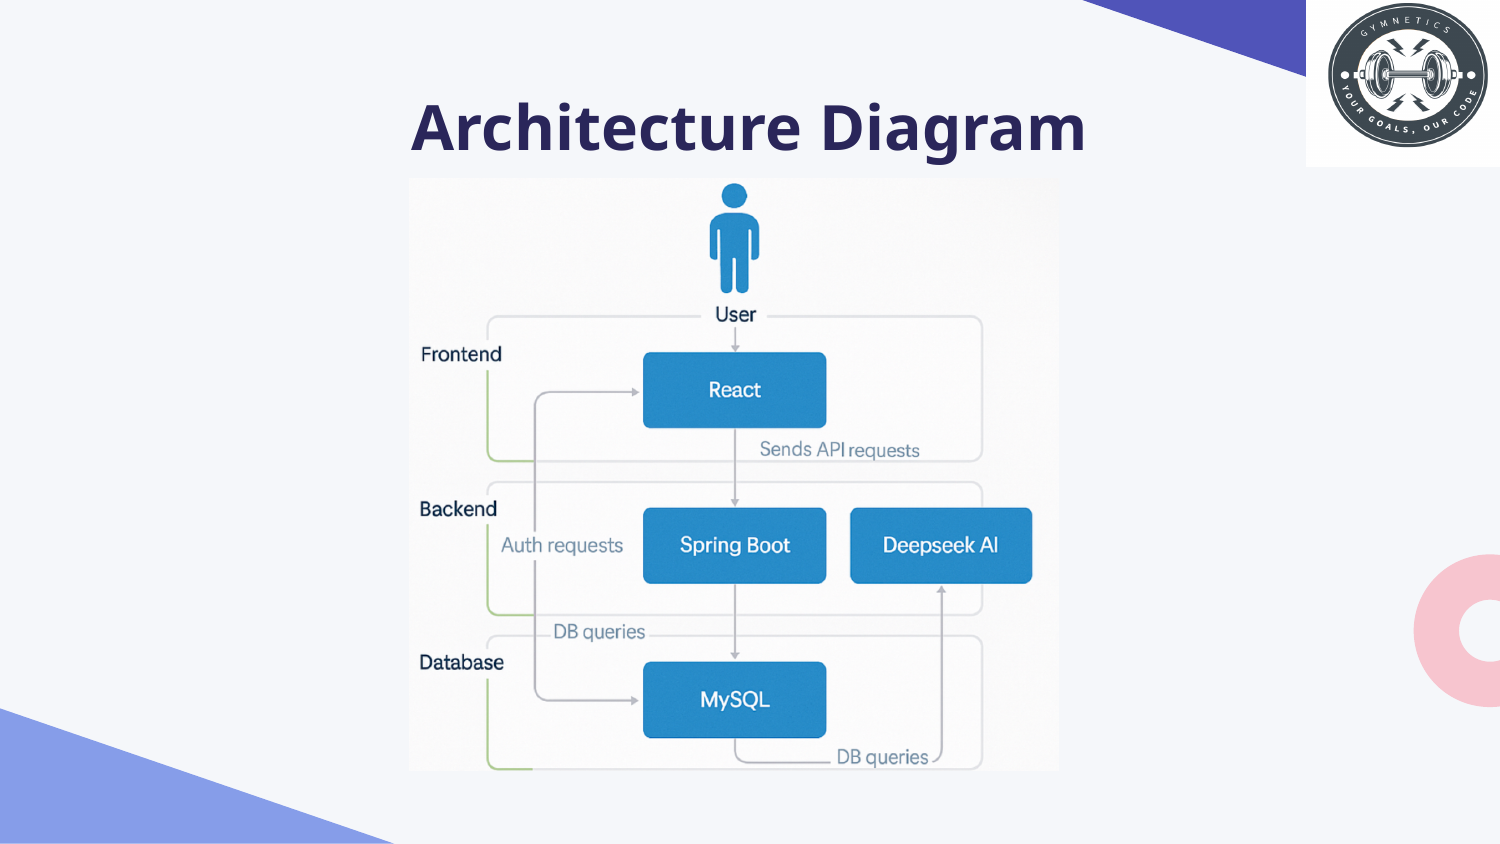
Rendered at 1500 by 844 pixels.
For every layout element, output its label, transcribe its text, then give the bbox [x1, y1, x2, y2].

title Architecture Diagram [118, 72, 1300, 167]
picture [1305, 0, 1500, 168]
picture [408, 178, 1060, 772]
